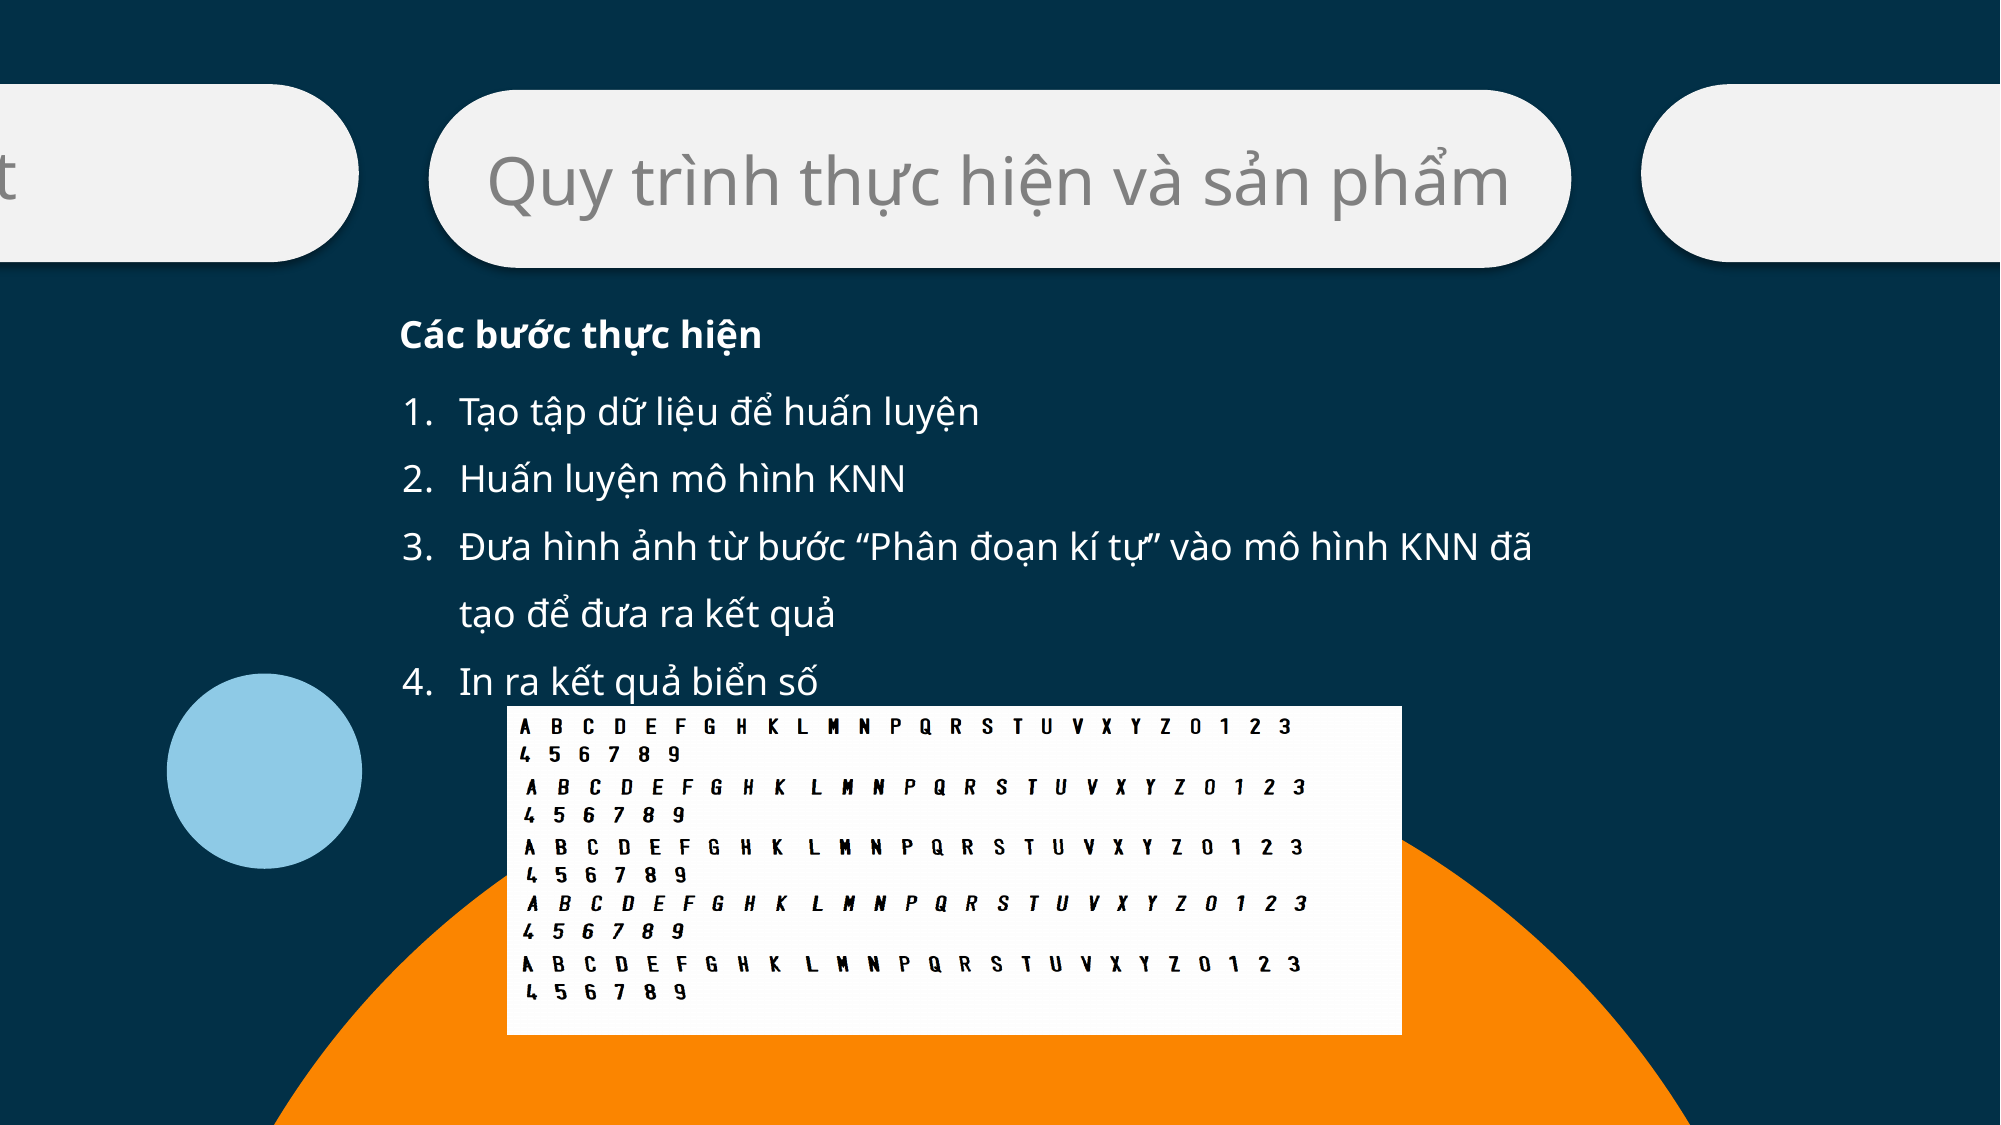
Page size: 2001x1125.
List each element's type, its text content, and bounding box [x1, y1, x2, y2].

text_box Cơ sở lý thuyết [0, 83, 360, 264]
picture [507, 707, 1402, 1035]
text_box Kết luận [1640, 83, 2000, 264]
text_box Tạo tập dữ liệu để huấn luyện Huấn luyện mô hình KNN Đưa hình ảnh từ bước “Phân đoạn kí tự” vào mô hình KNN đã tạo để đưa ra kết quả In ra kết quả biển số [388, 357, 1612, 710]
text_box [165, 672, 364, 870]
text_box Quy trình thực hiện và sản phẩm [427, 88, 1573, 269]
text_box [0, 0, 2000, 1125]
text_box [272, 838, 1692, 1125]
text_box Các bước thực hiện [384, 281, 1637, 364]
